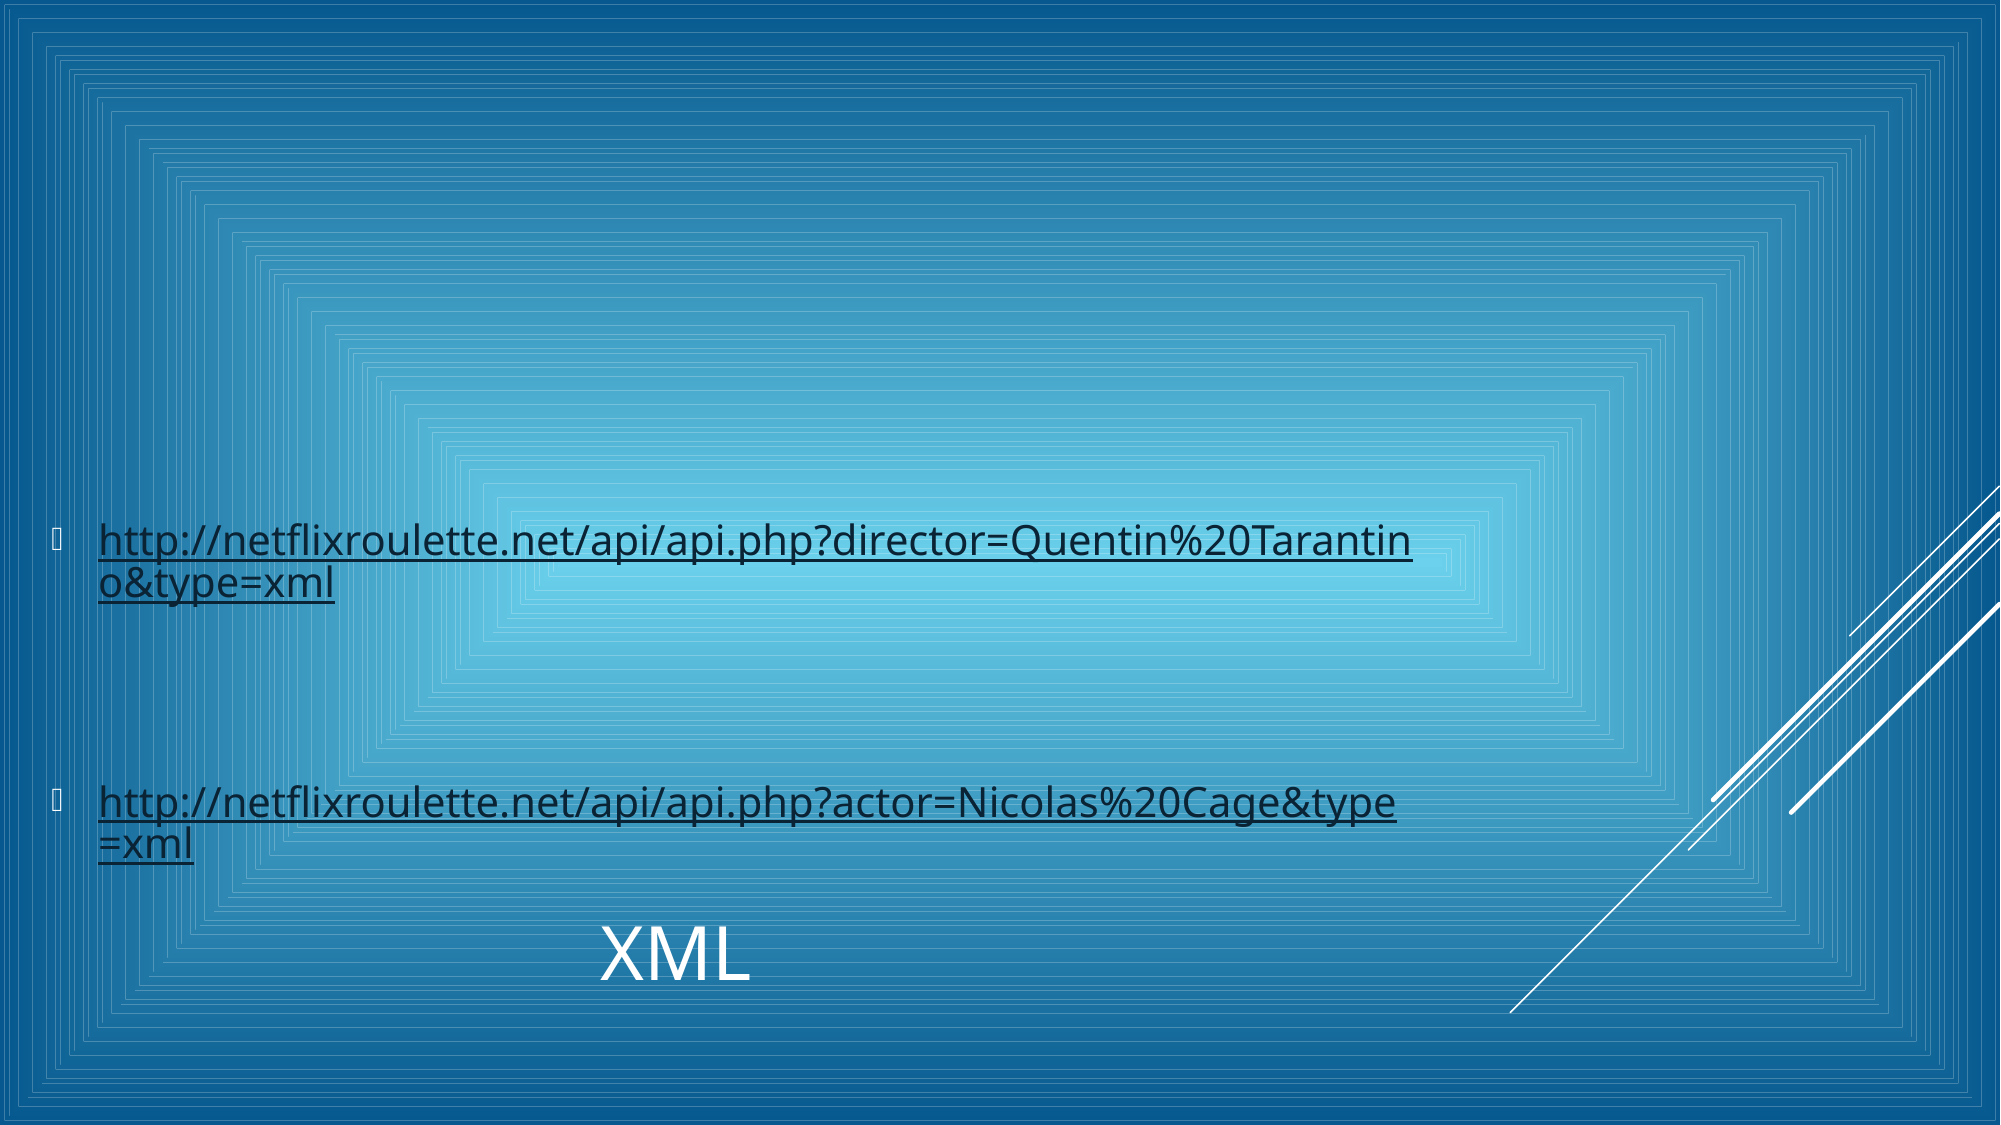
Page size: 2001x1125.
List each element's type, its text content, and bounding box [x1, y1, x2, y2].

title XML [585, 826, 1986, 1074]
list http://netflixroulette.net/api/api.php?director=Quentin%20Tarantino&type=xml http://netflixroulette.net/api/api.php?actor=Nicolas%20Cage&type=xml [36, 391, 1437, 985]
